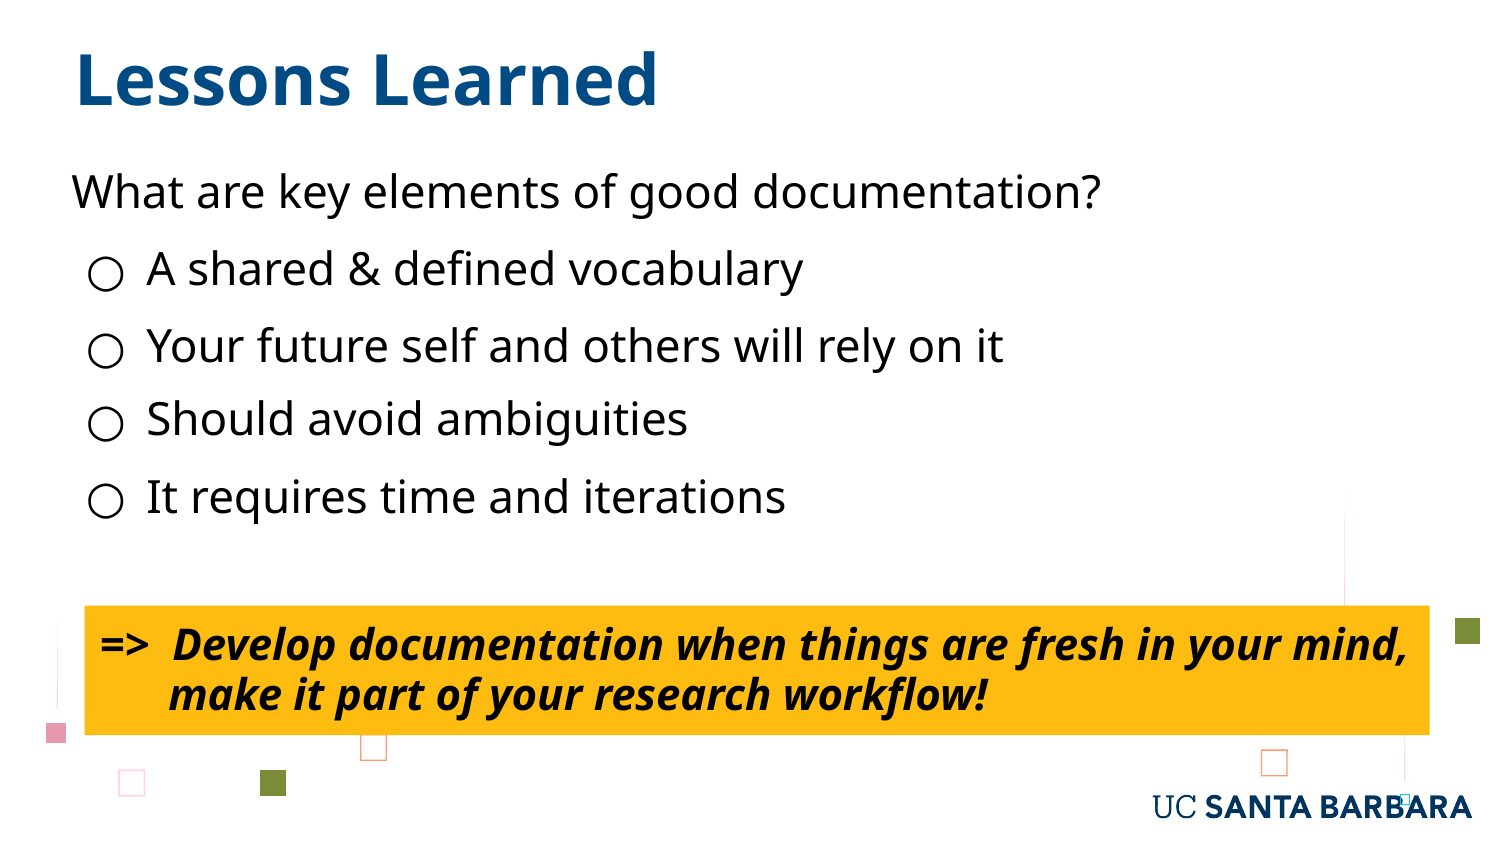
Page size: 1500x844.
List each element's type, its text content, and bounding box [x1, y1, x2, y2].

text_box Lessons Learned [59, 29, 1458, 124]
picture [1401, 795, 1409, 804]
text_box => Develop documentation when things are fresh in your mind, make it part of your research workflow! [84, 605, 1430, 736]
picture [1152, 794, 1473, 819]
list What are key elements of good documentation? A shared & defined vocabulary Your future self and others will rely on it Should avoid ambiguities It requires time and iterations [56, 151, 1430, 551]
